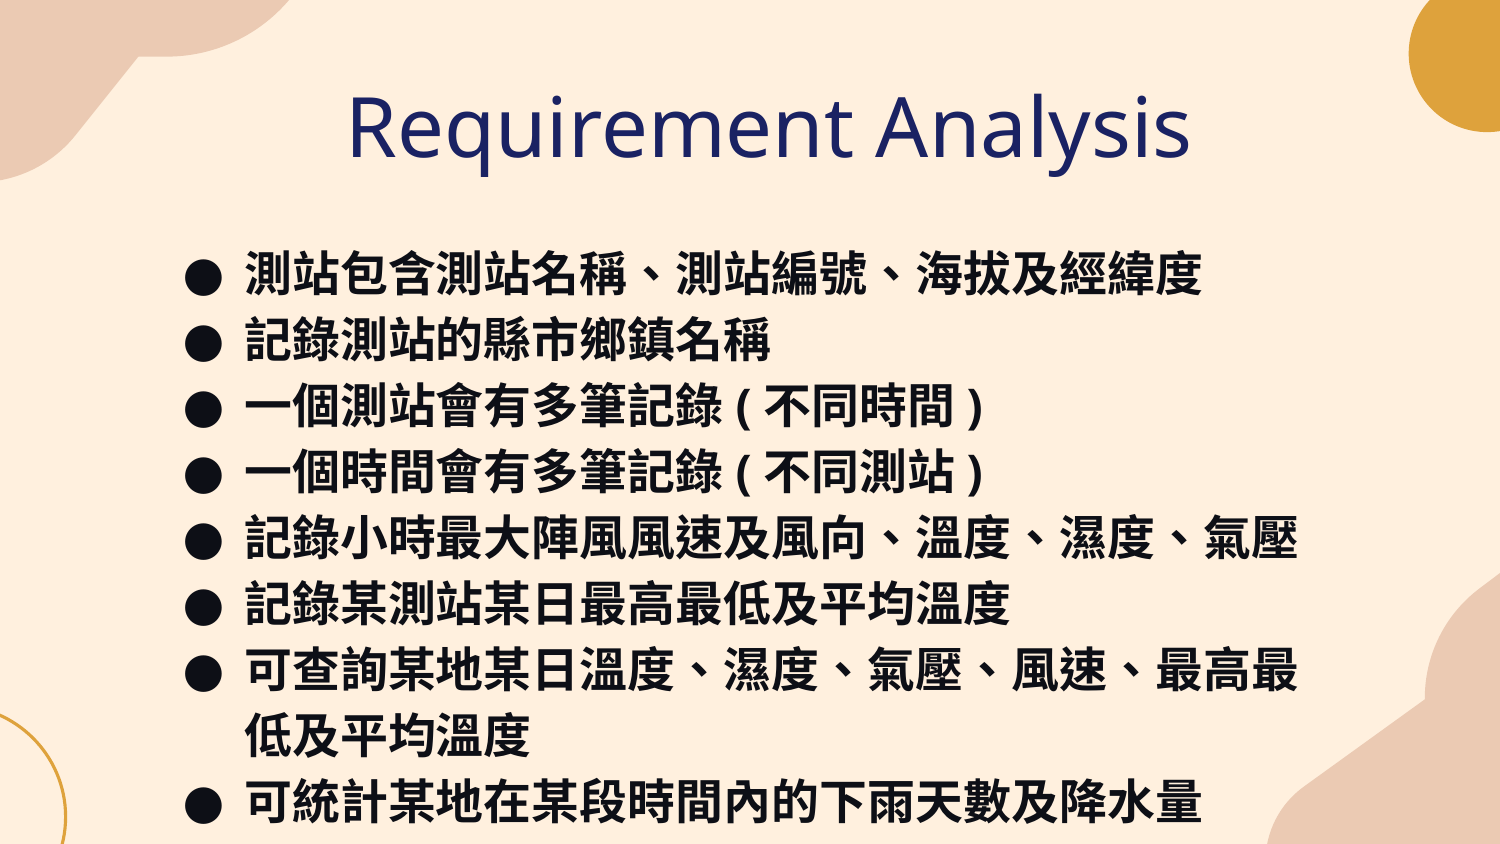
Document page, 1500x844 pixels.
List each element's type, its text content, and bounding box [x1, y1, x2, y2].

title Requirement Analysis [116, 61, 1423, 188]
text_box 測站包含測站名稱、測站編號、海拔及經緯度 記錄測站的縣市鄉鎮名稱 一個測站會有多筆記錄(不同時間) 一個時間會有多筆記錄(不同測站) 記錄小時最大陣風風速及風向、溫度、濕度、氣壓 記錄某測站某日最高最低及平均溫度 可查詢某地某日溫度、濕度、氣壓、風速、最高最低及平均溫度 可統計某地在某段時間內的下雨天數及降水量 [154, 219, 1346, 827]
